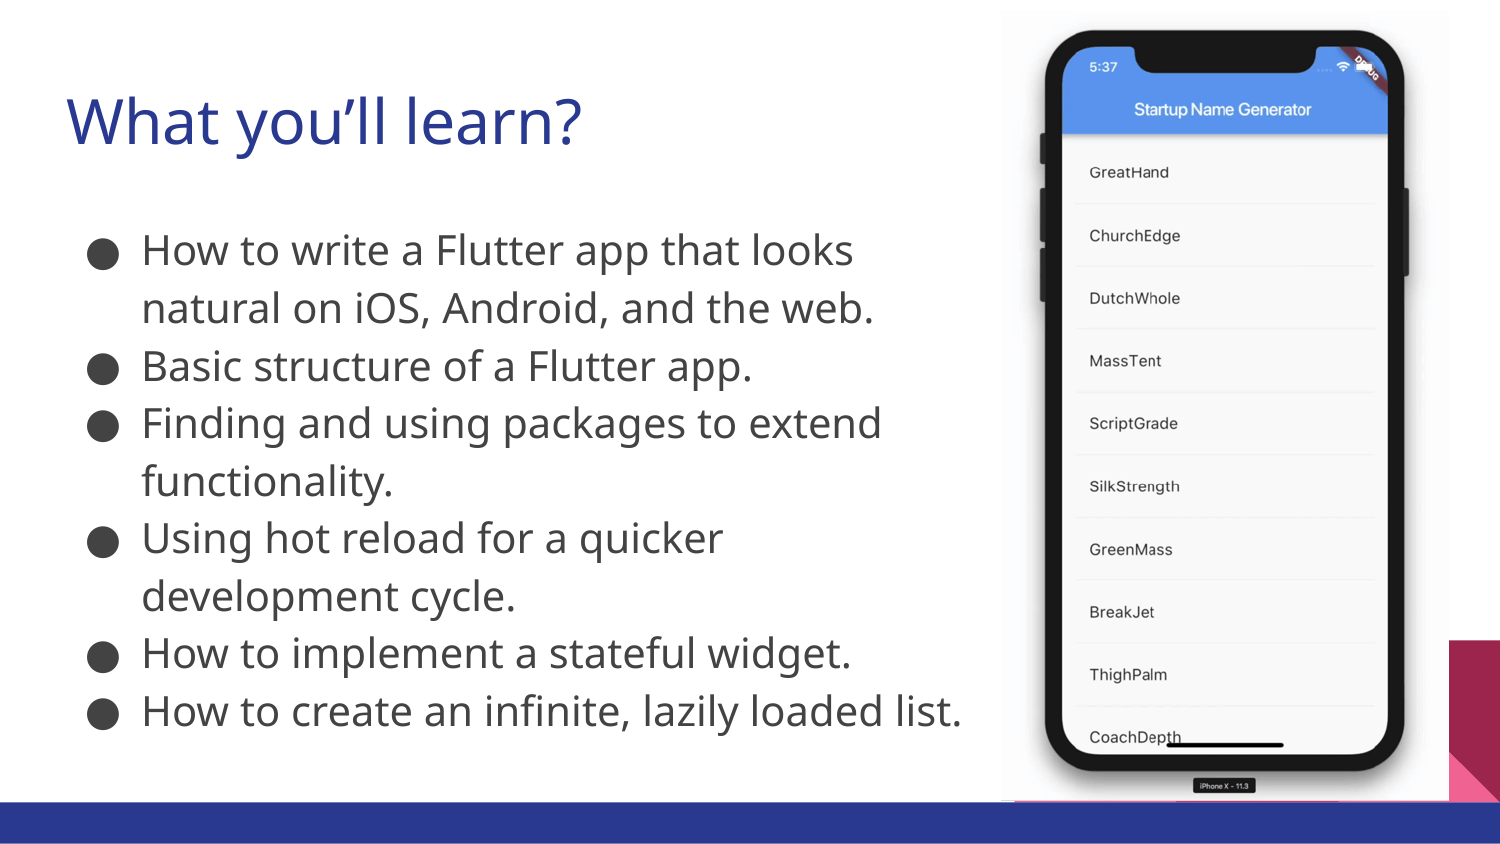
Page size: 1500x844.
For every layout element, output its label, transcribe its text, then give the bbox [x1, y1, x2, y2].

picture [1001, 11, 1450, 801]
list How to write a Flutter app that looks natural on iOS, Android, and the web. Basic structure of a Flutter app. Finding and using packages to extend functionality. Using hot reload for a quicker development cycle. How to implement a stateful widget. How to create an infinite, lazily loaded list. [51, 201, 981, 750]
title What you’ll learn? [51, 67, 996, 167]
